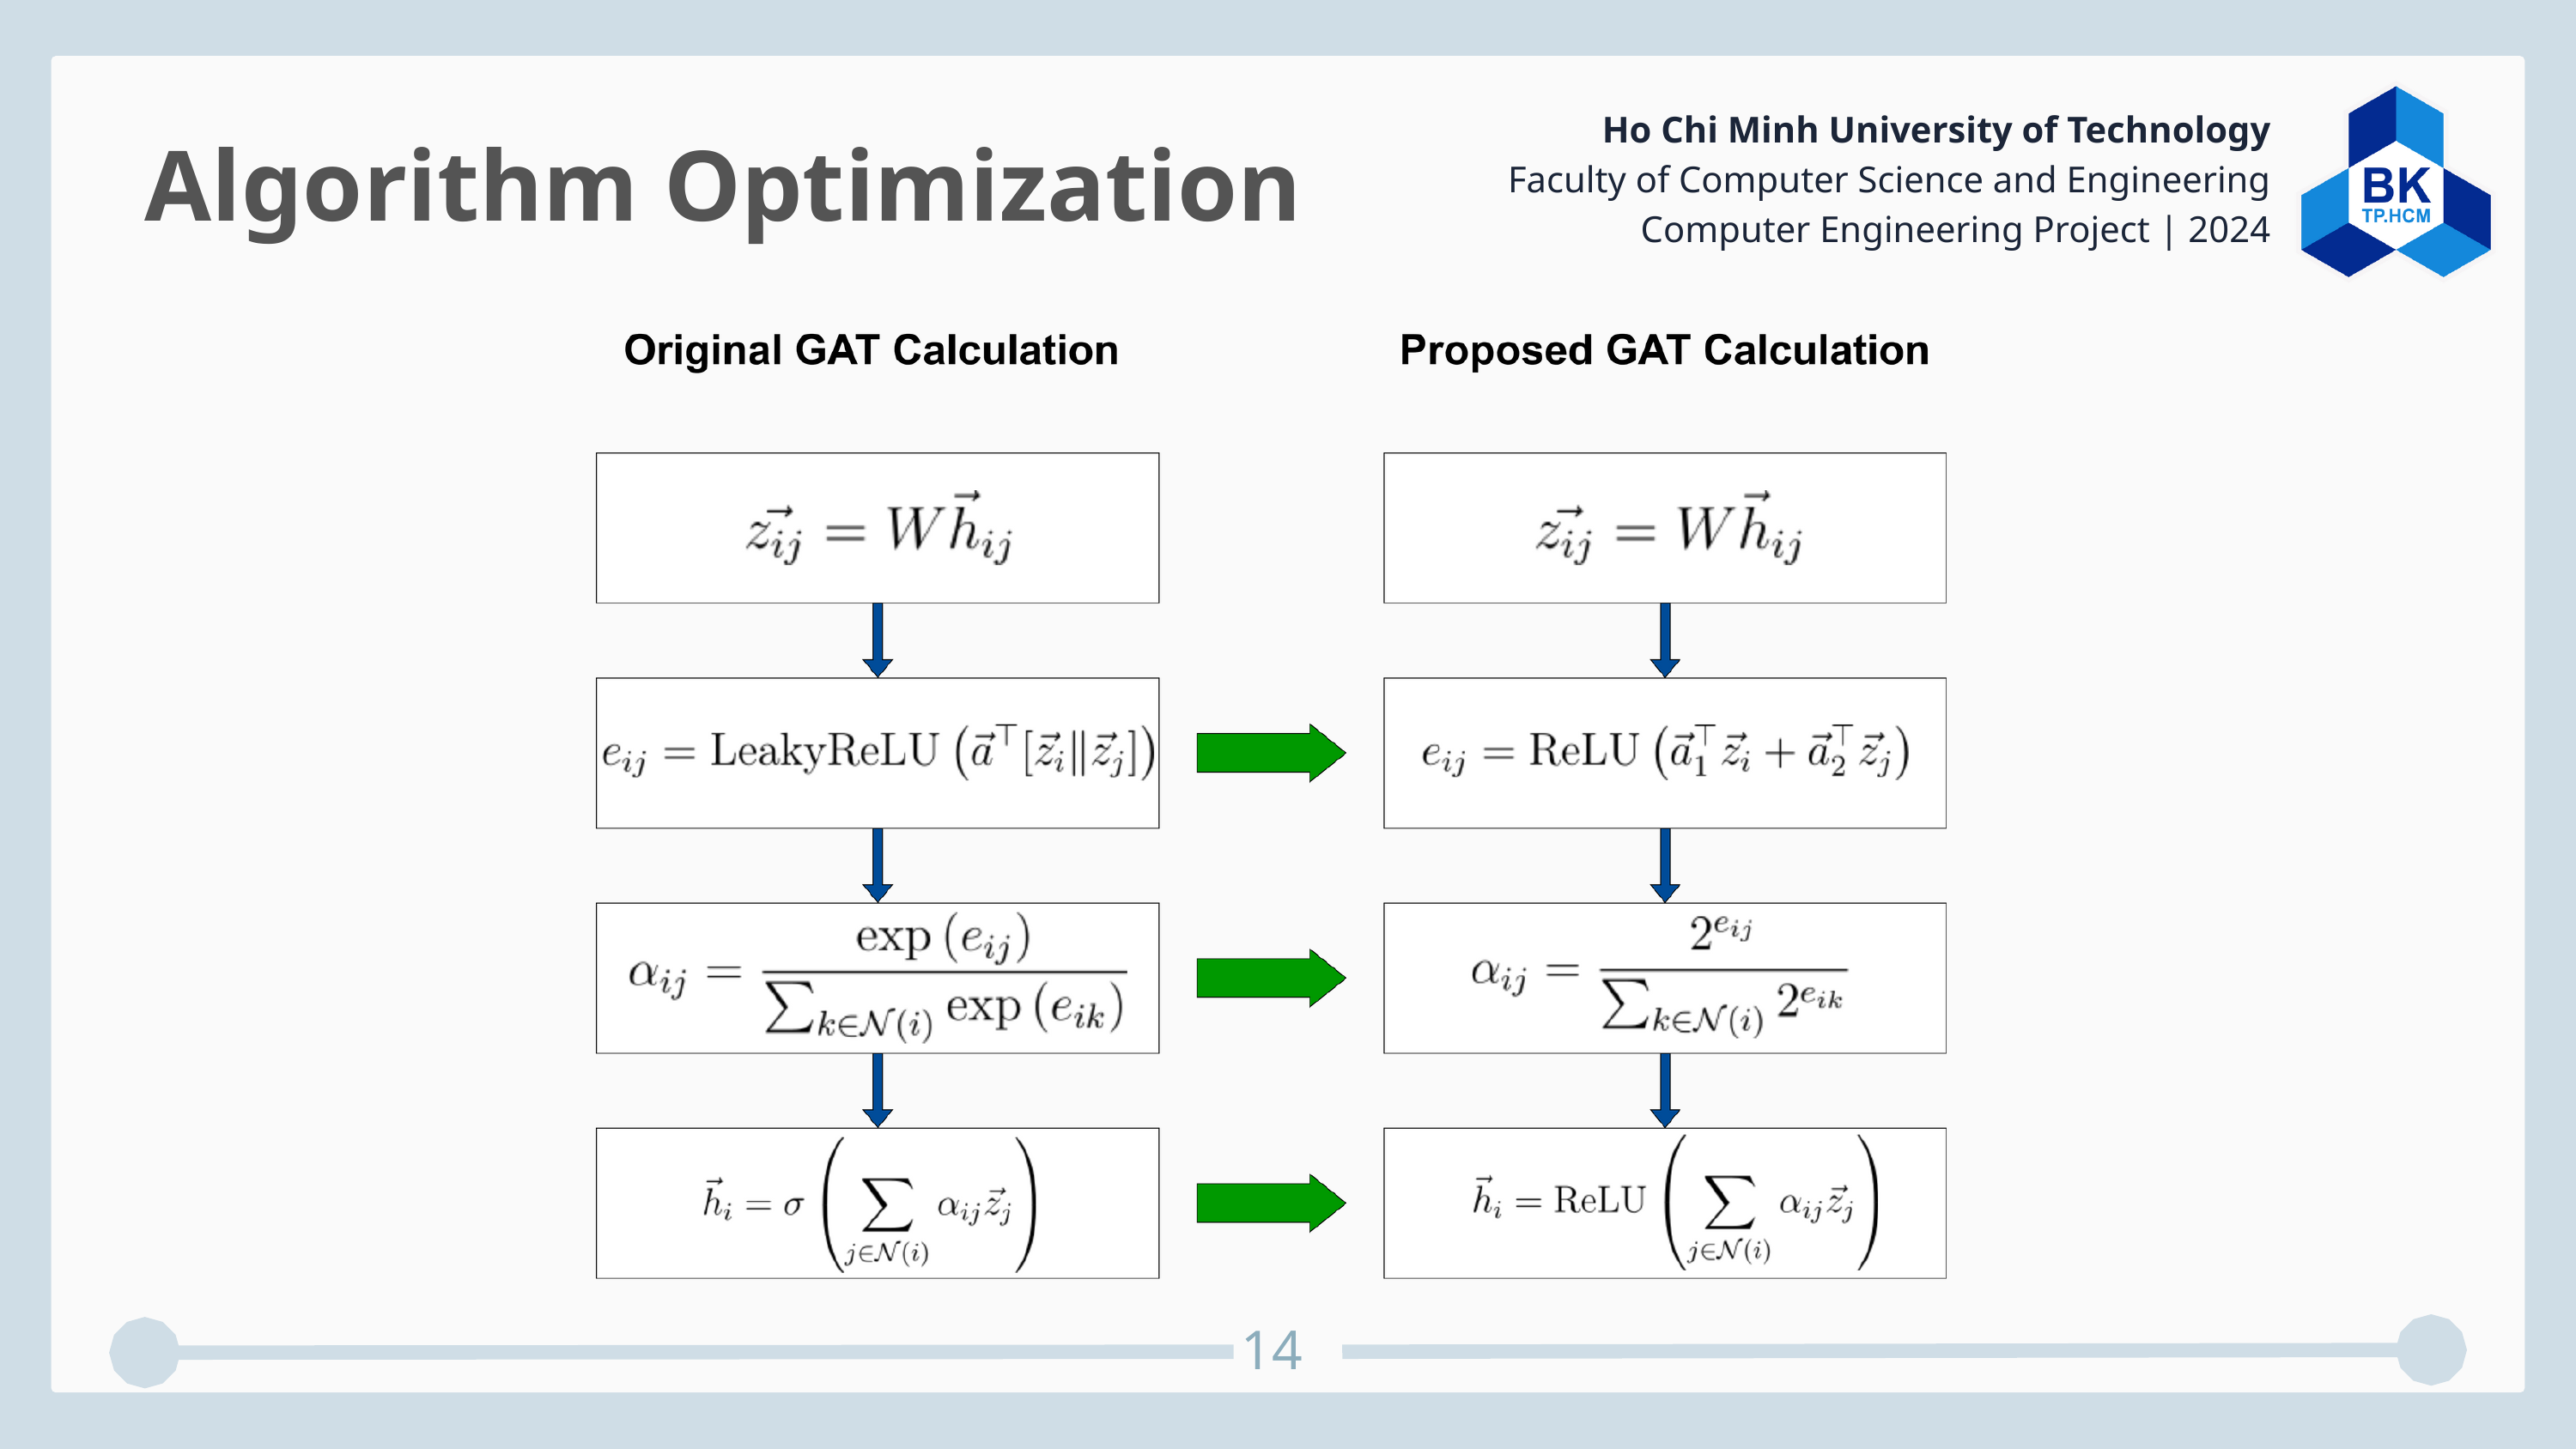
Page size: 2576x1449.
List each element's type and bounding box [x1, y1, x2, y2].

text_box [51, 55, 2525, 1393]
text_box [144, 1344, 2432, 1359]
